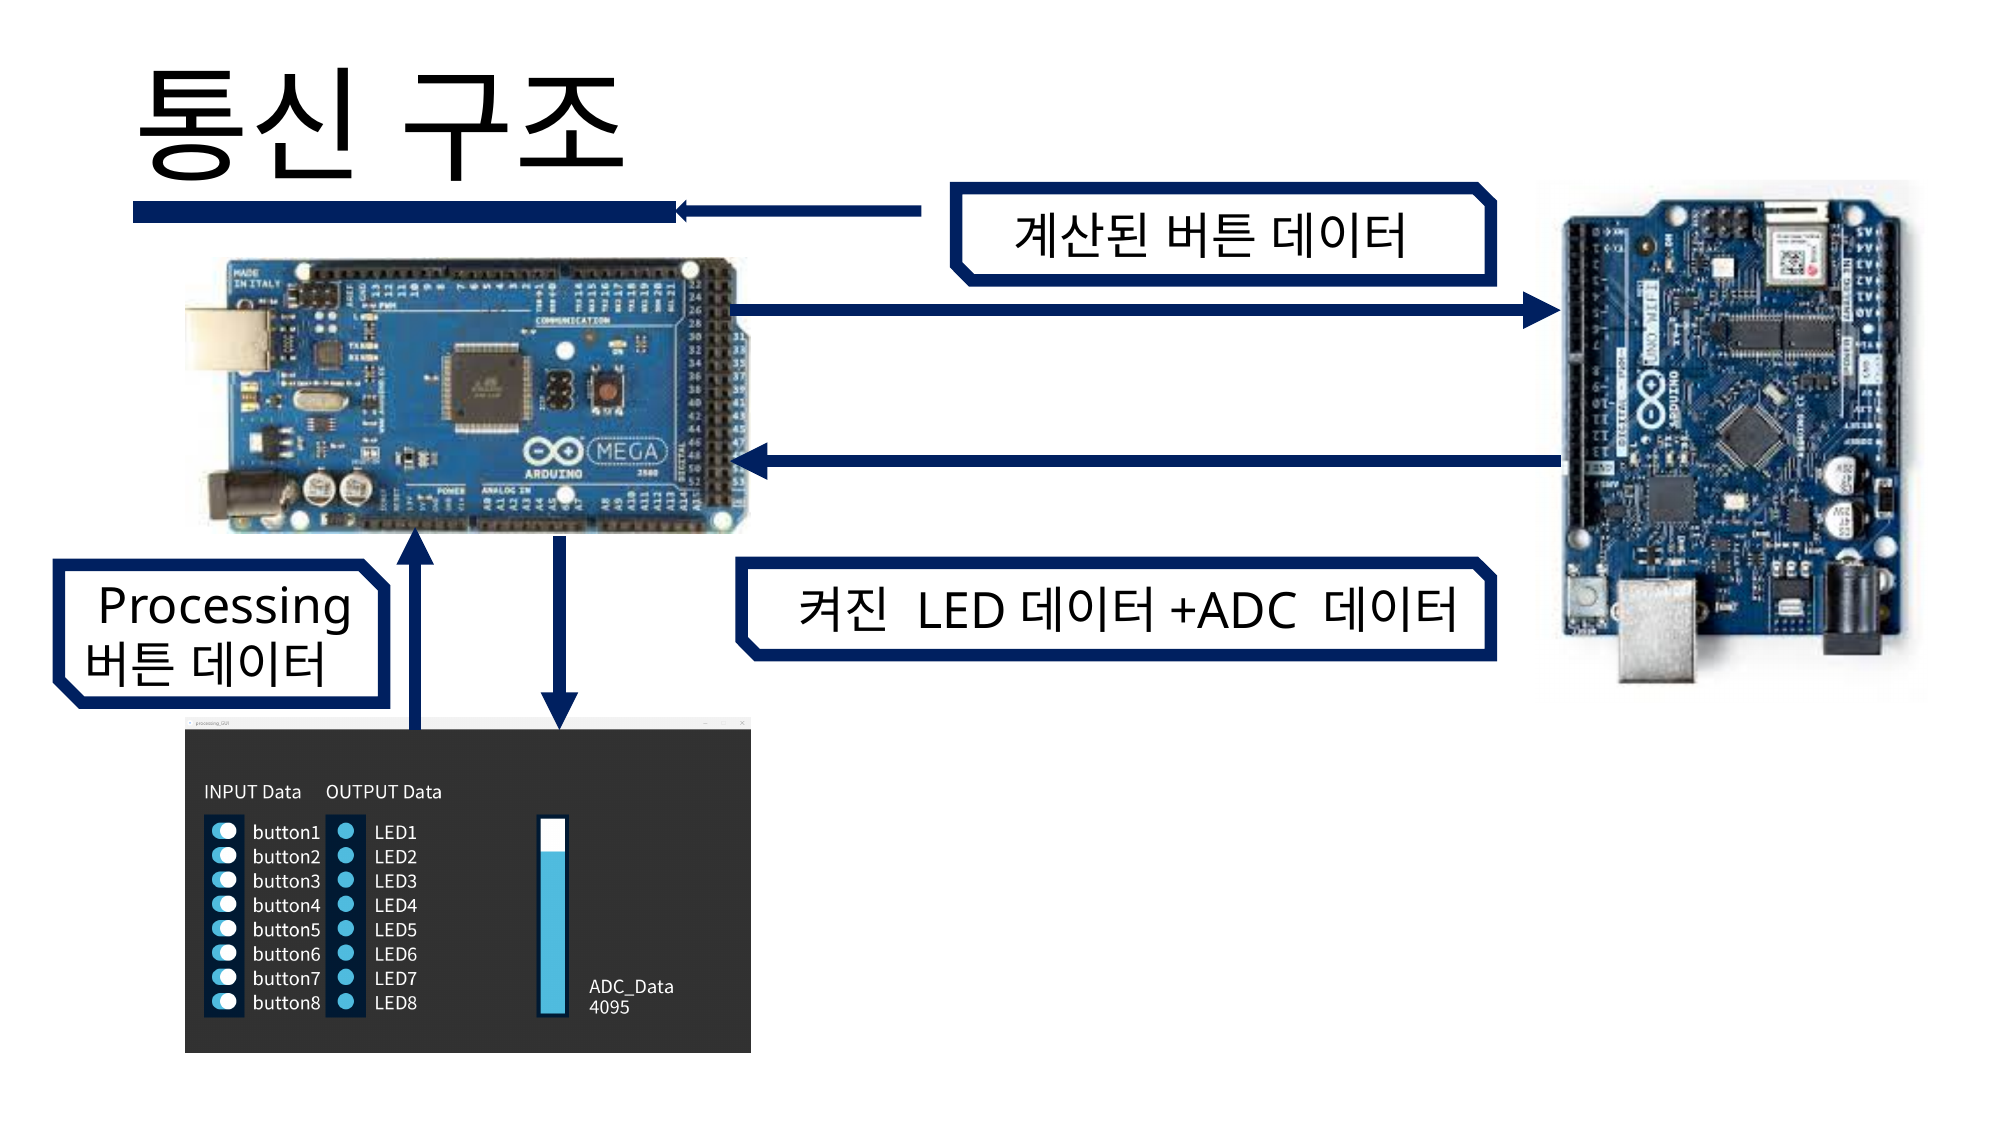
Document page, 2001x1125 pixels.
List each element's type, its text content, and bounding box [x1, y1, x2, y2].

text_box Processing 버튼 데이터 [57, 563, 386, 704]
text_box 켜진 LED데이터+ADC 데이터 [740, 561, 1492, 657]
text_box [674, 199, 922, 223]
picture [184, 717, 751, 1053]
text_box 계산된 버튼 데이터 [955, 187, 1492, 282]
picture [1470, 180, 1994, 702]
text_box [133, 201, 676, 223]
title 통신 구조 [119, 21, 1845, 240]
picture [184, 257, 751, 534]
